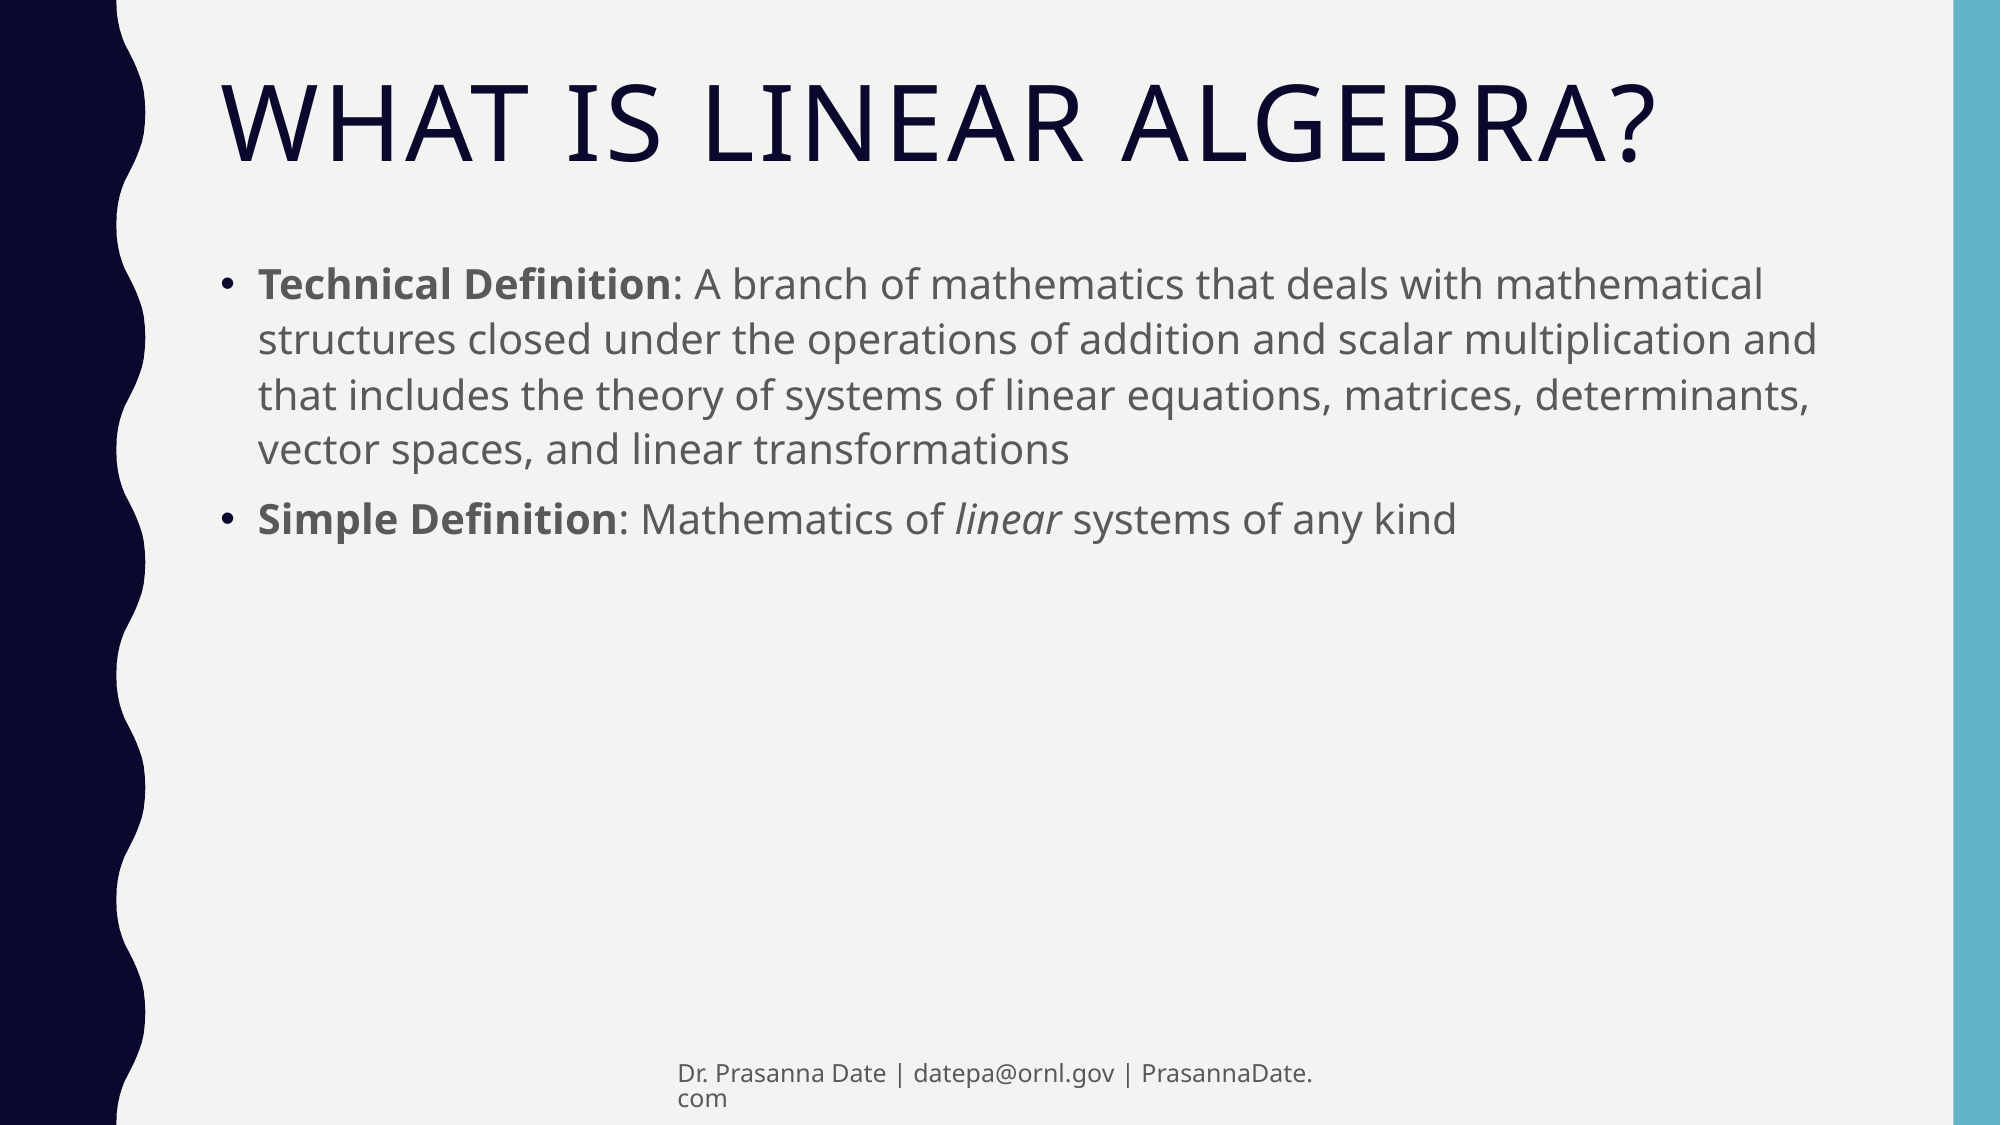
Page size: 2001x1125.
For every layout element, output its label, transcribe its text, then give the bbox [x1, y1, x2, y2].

title What is Linear Algebra? [205, 62, 1875, 245]
footer Dr. Prasanna Date | datepa@ornl.gov | PrasannaDate.com [662, 1045, 1338, 1103]
list Technical Definition: A branch of mathematics that deals with mathematical structures closed under the operations of addition and scalar multiplication and that includes the theory of systems of linear equations, matrices, determinants, vector spaces, and linear transformations Simple Definition: Mathematics of linear systems of any kind [205, 245, 1875, 920]
